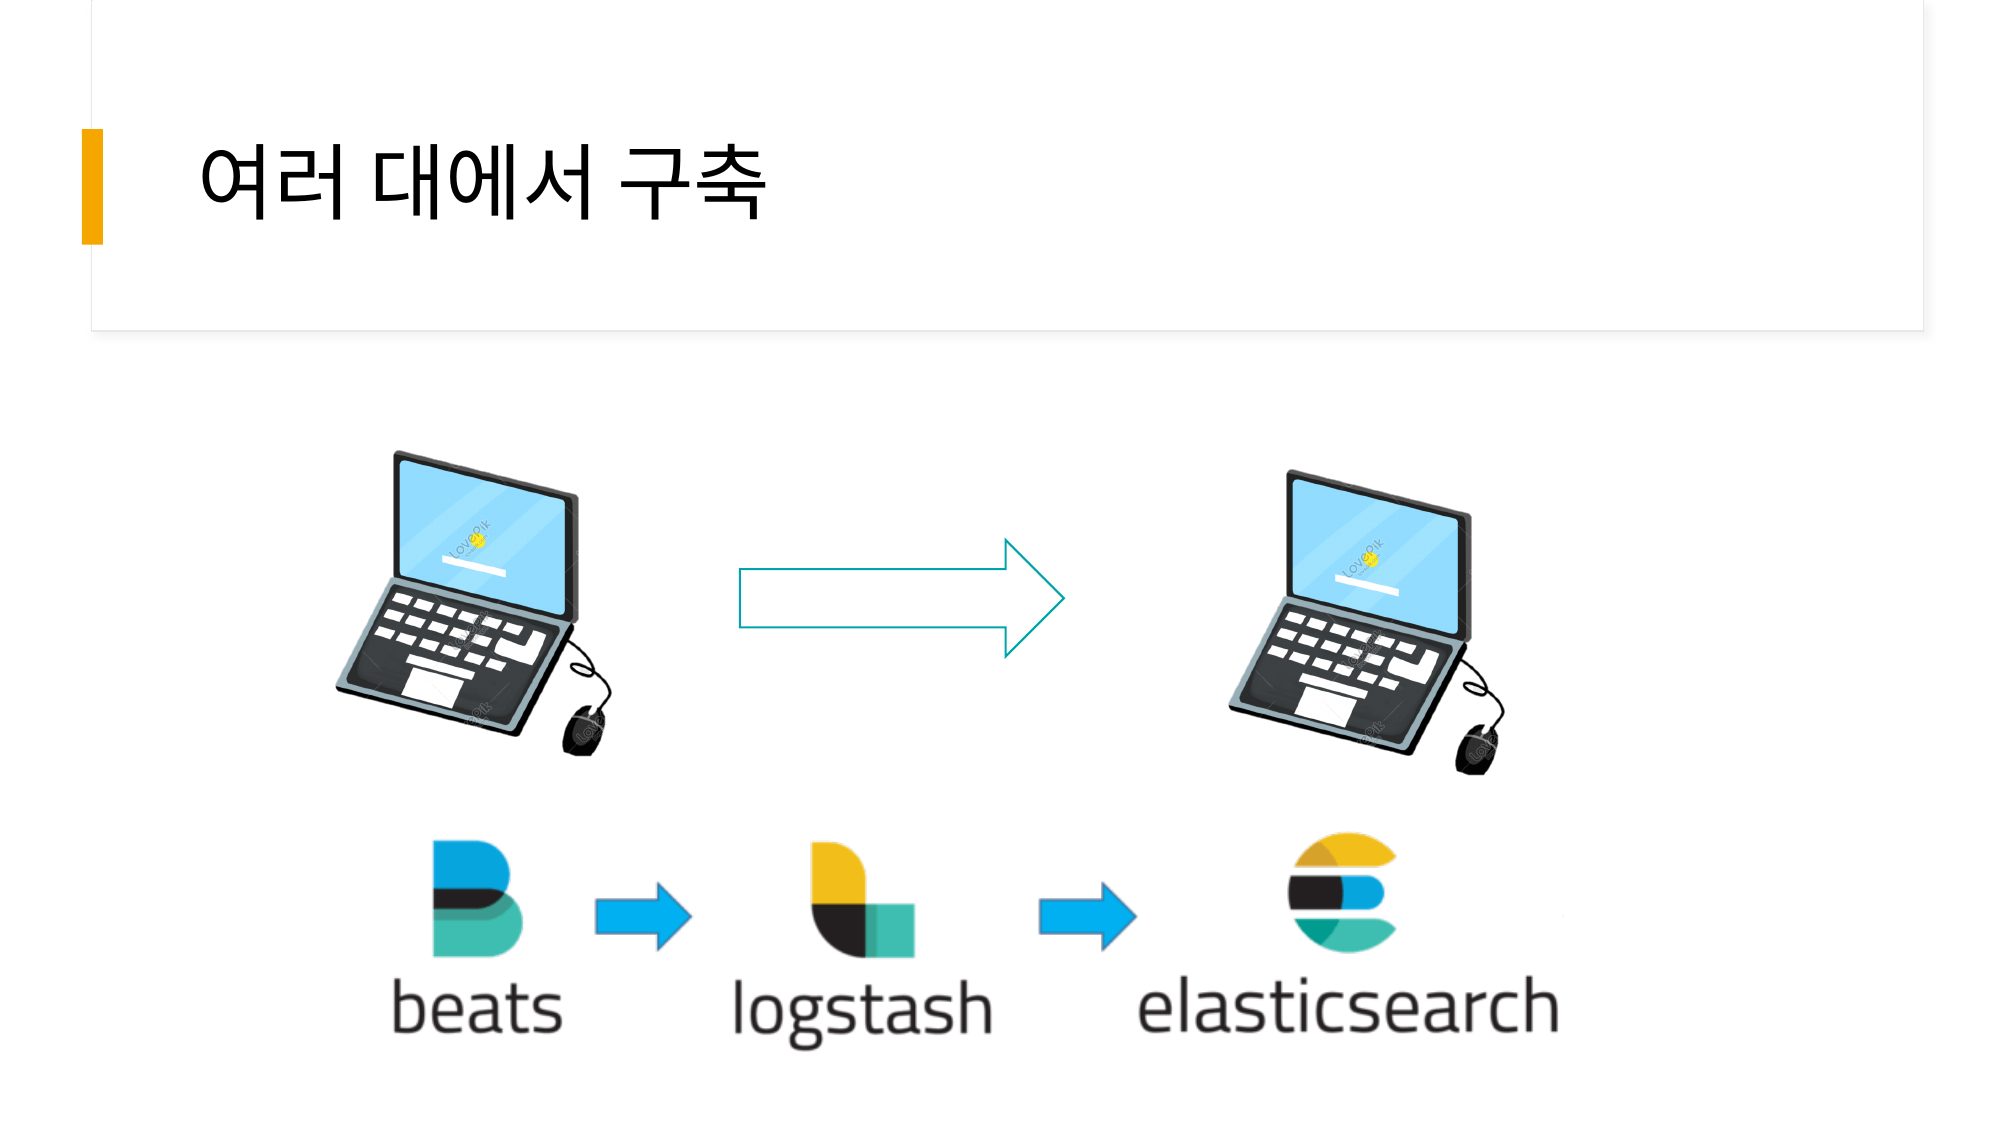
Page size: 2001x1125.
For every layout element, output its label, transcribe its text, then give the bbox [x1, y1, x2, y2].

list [348, 794, 1564, 1064]
text_box [739, 539, 1064, 657]
title 여러 대에서 구축 [183, 90, 1851, 284]
picture [1170, 421, 1564, 814]
picture [277, 401, 671, 795]
